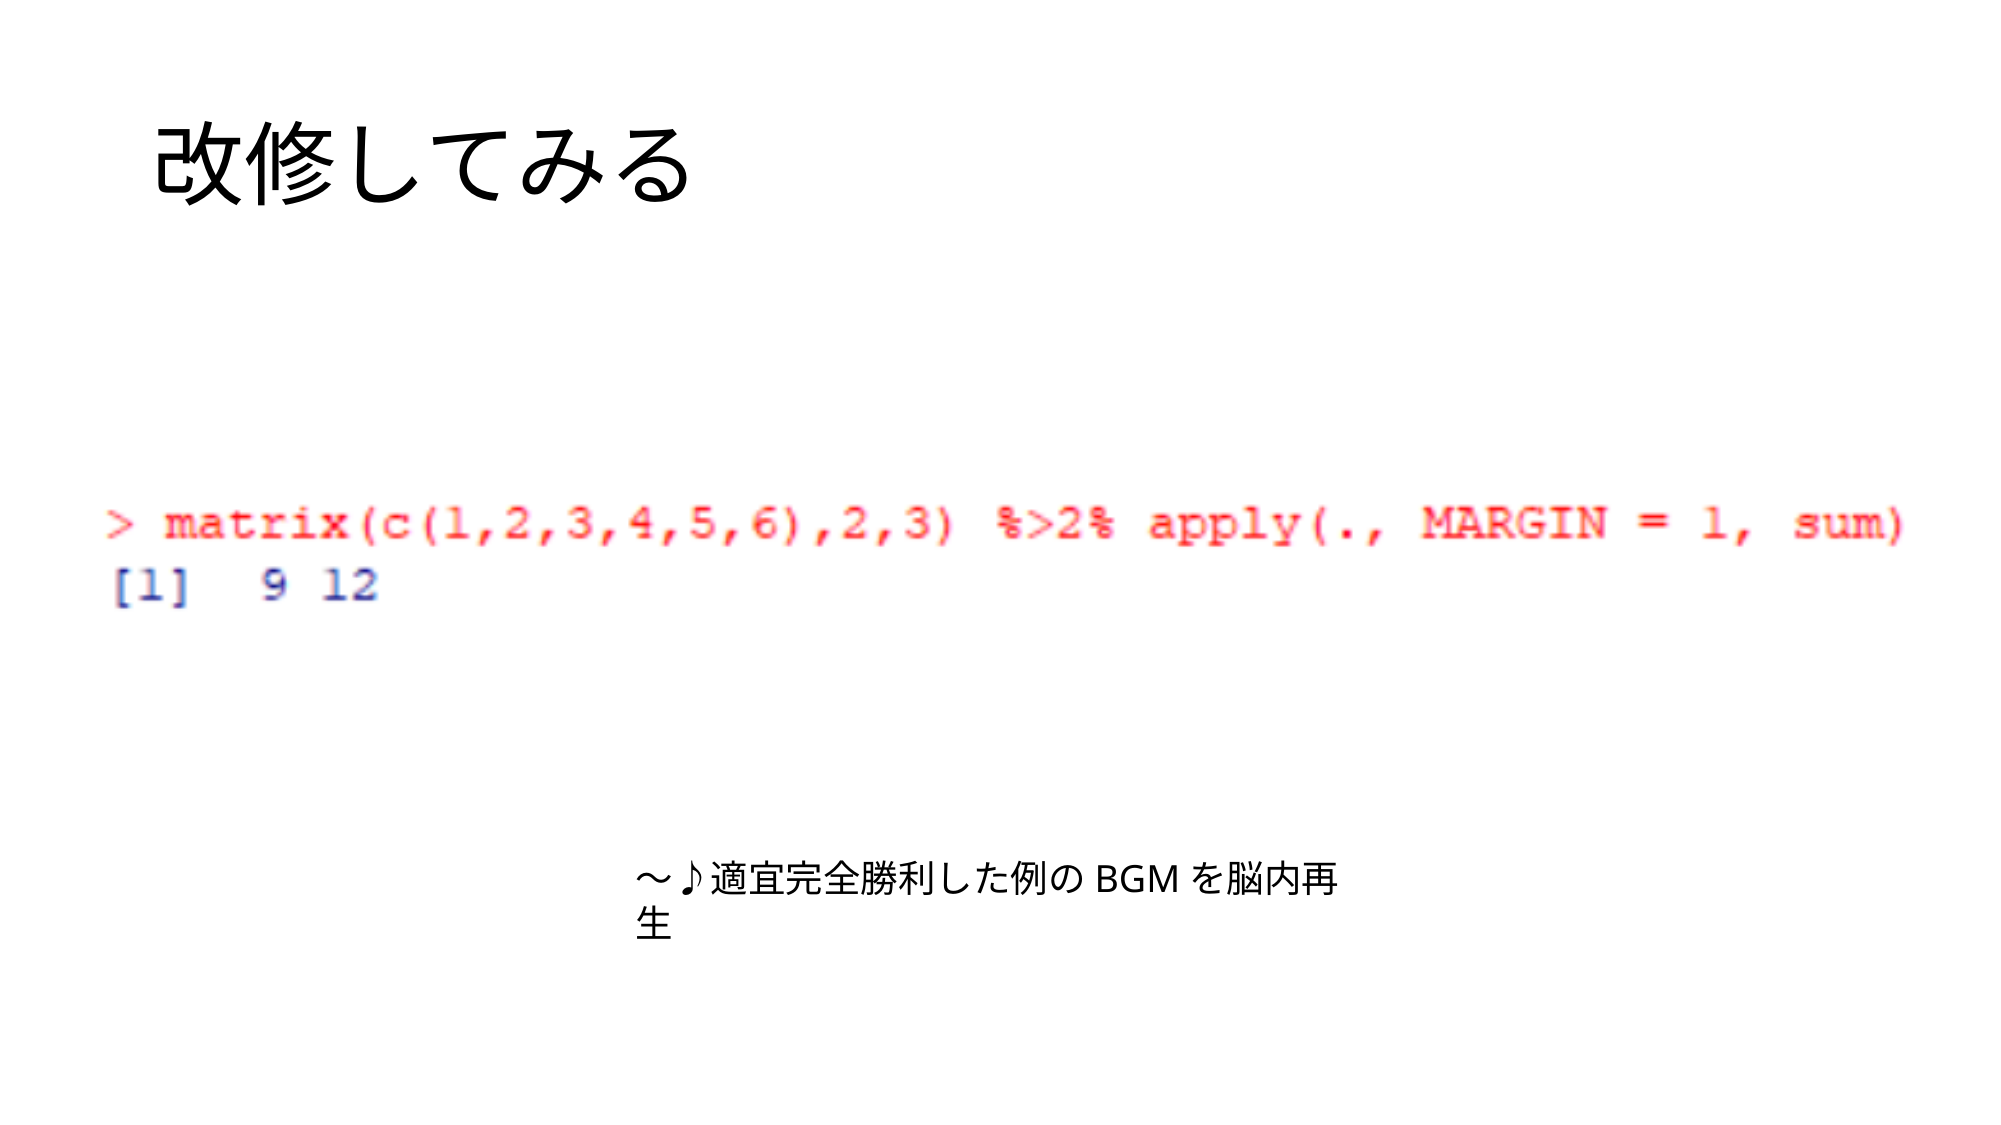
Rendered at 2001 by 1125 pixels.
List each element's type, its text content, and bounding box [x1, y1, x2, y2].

text_box ～♪適宜完全勝利した例のBGMを脳内再生 [620, 847, 1380, 953]
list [103, 498, 1928, 627]
title 改修してみる [137, 59, 1863, 278]
